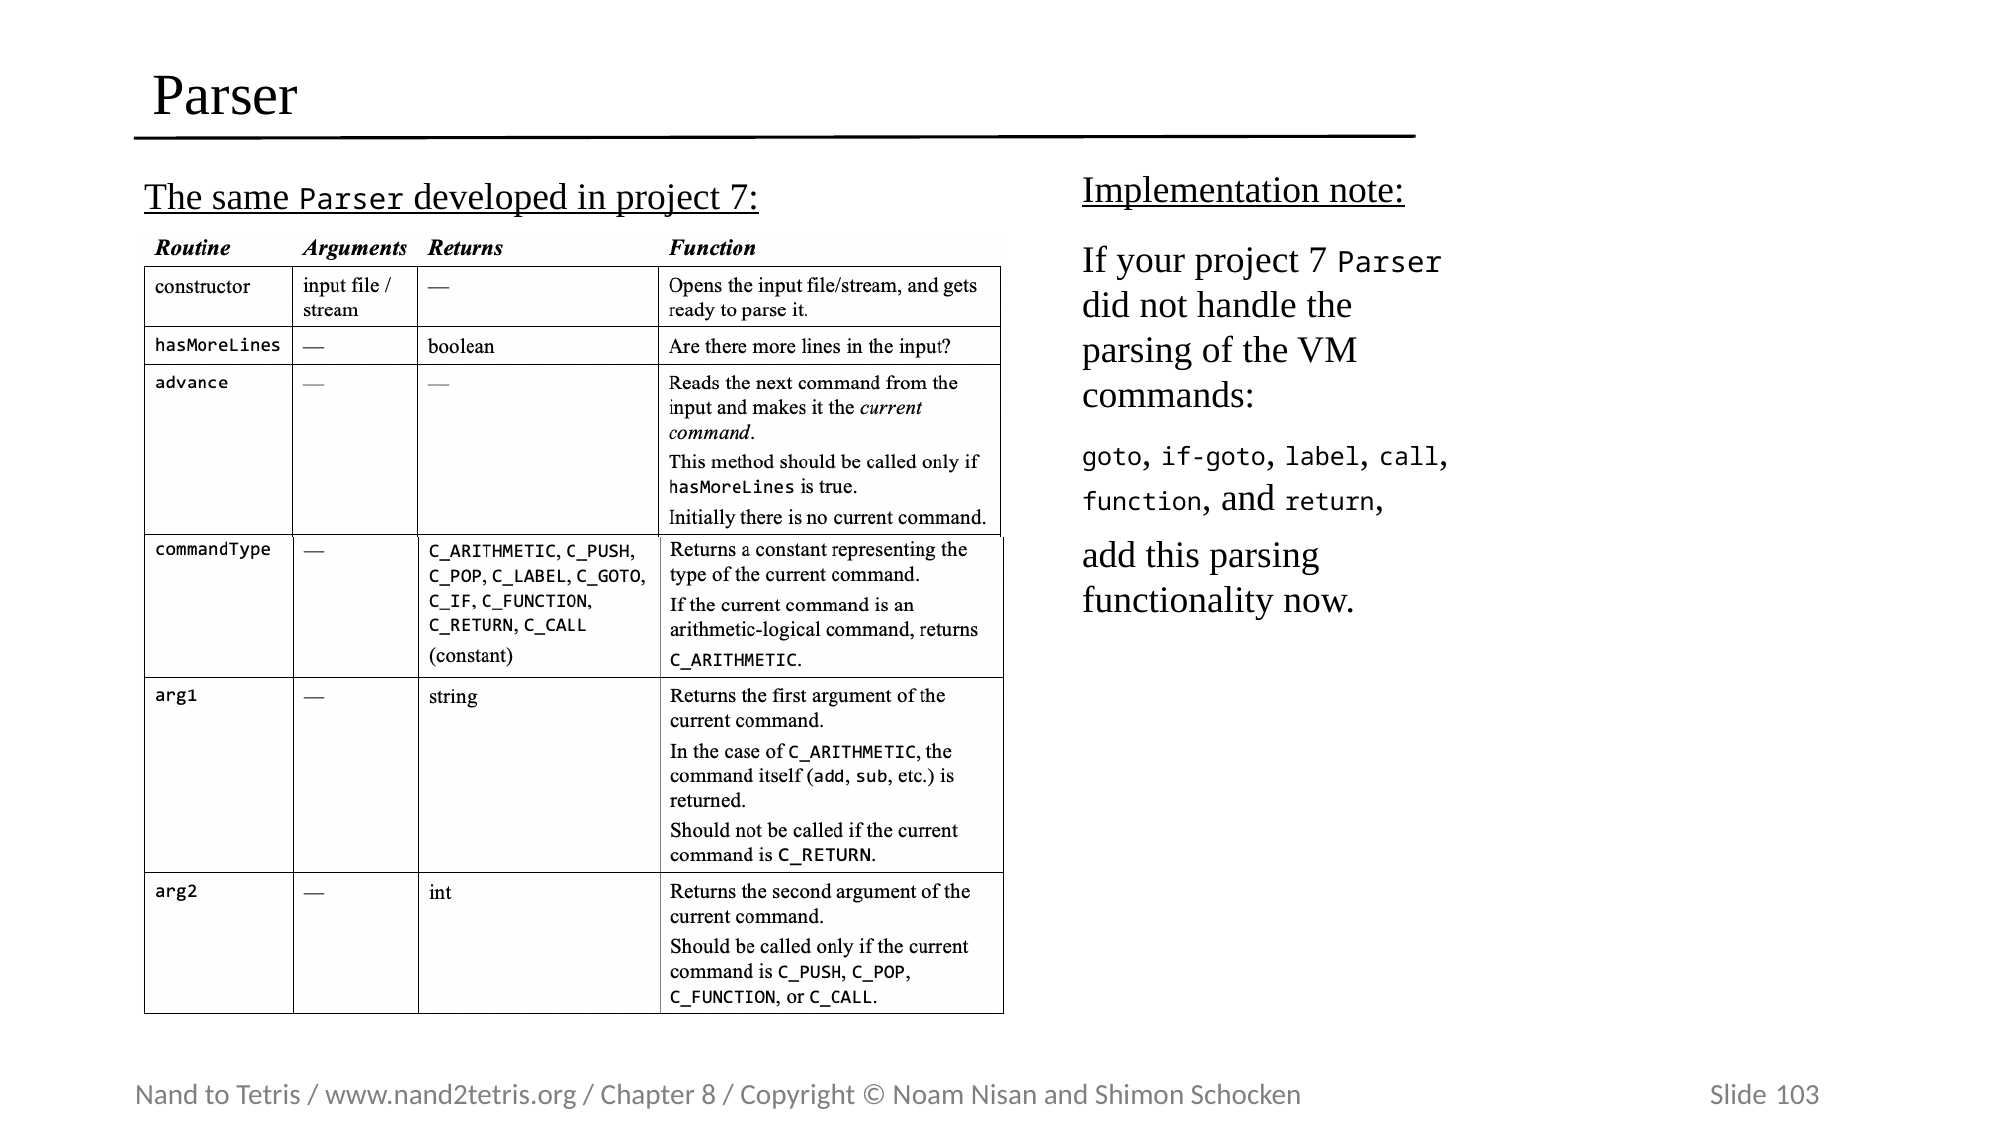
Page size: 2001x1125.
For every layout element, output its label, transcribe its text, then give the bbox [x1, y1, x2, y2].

title Parser [137, 48, 1417, 144]
text_box Implementation note: If your project 7 Parser did not handle the parsing of the VM commands: goto, if-goto, label, call, function, and return, add this parsing functionality now. [1067, 158, 1471, 628]
text_box The same Parser developed in project 7: [129, 164, 1425, 291]
picture [137, 233, 1008, 1018]
